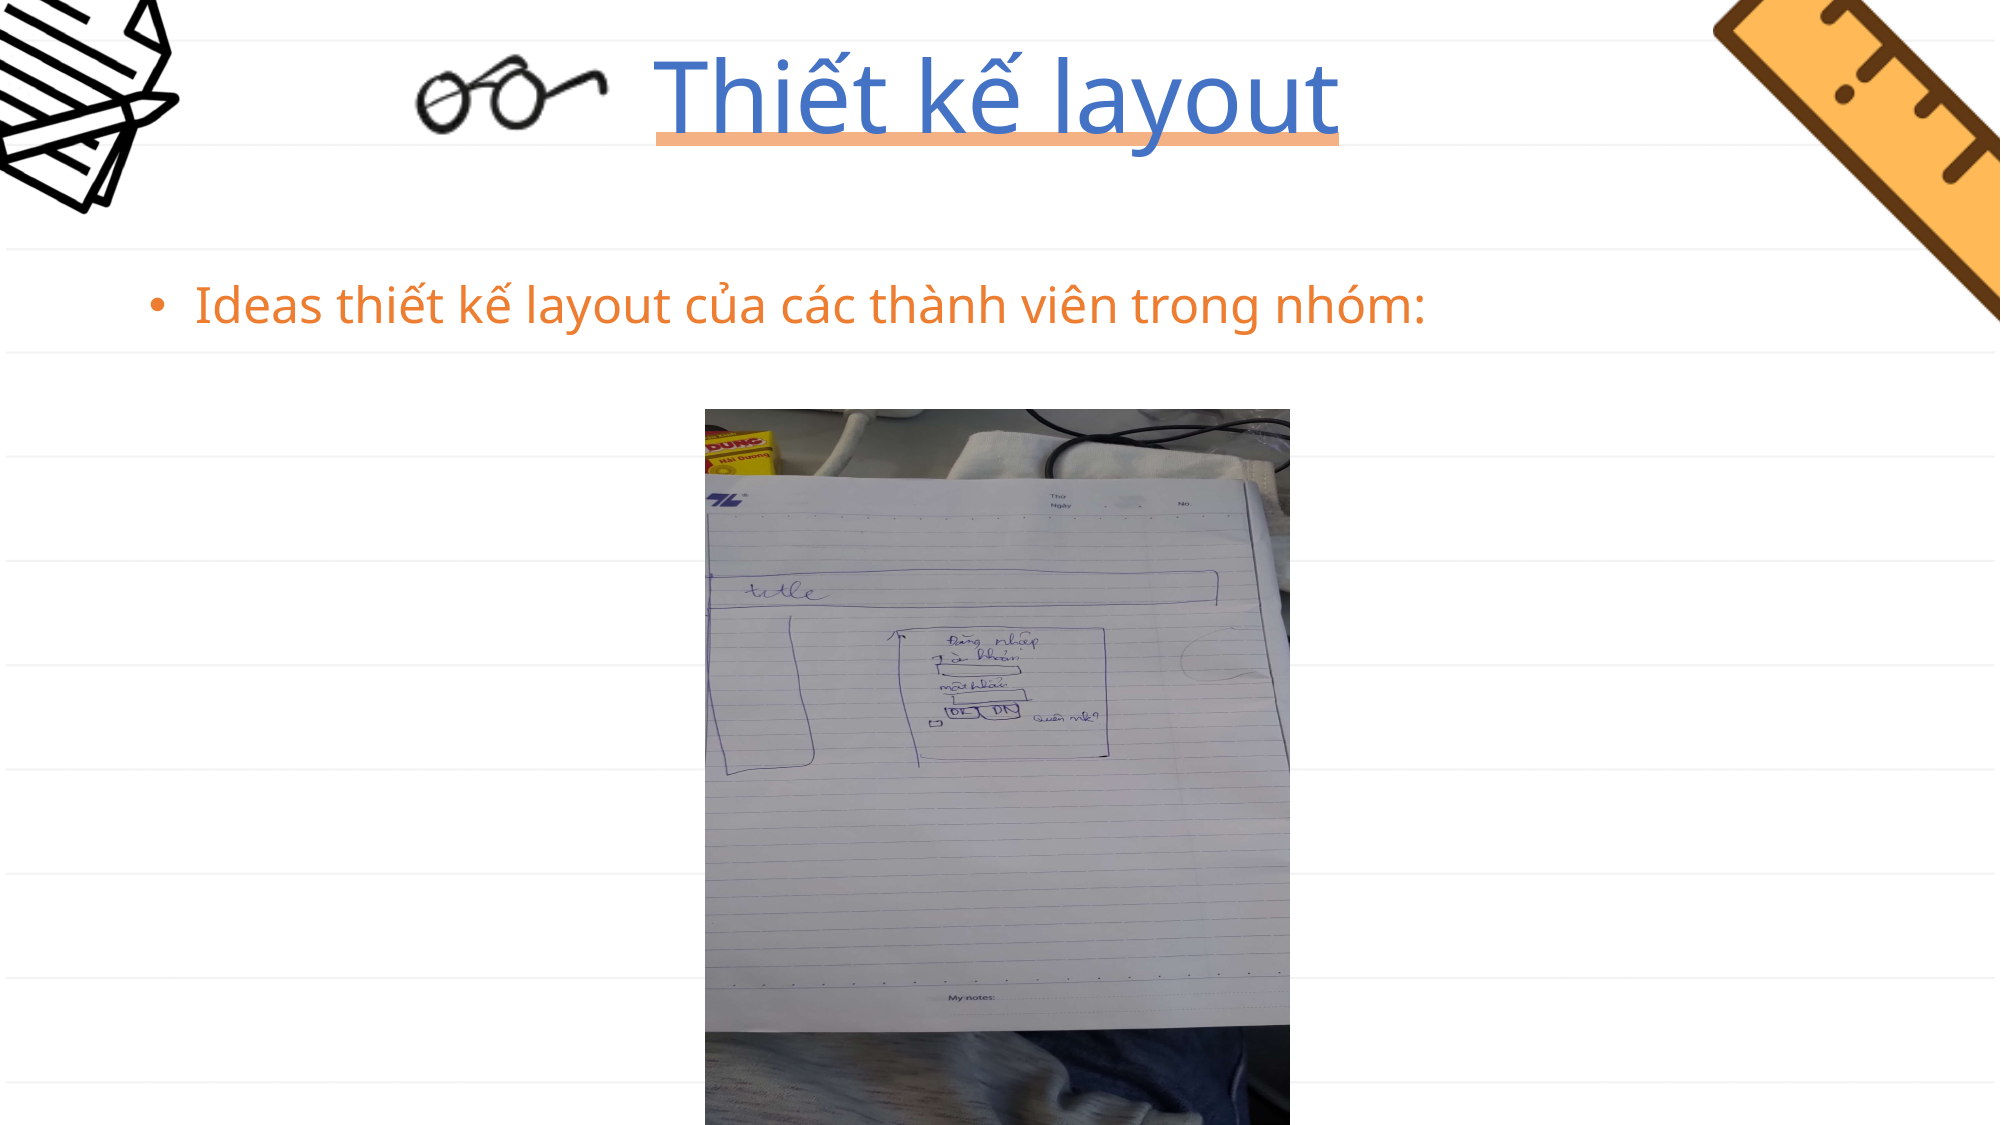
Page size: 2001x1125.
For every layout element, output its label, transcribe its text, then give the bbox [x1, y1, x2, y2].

text_box Ideas thiết kế layout của các thành viên trong nhóm: [134, 236, 1713, 342]
picture [0, 0, 2001, 1125]
title Thiết kế layout [618, 41, 1377, 176]
